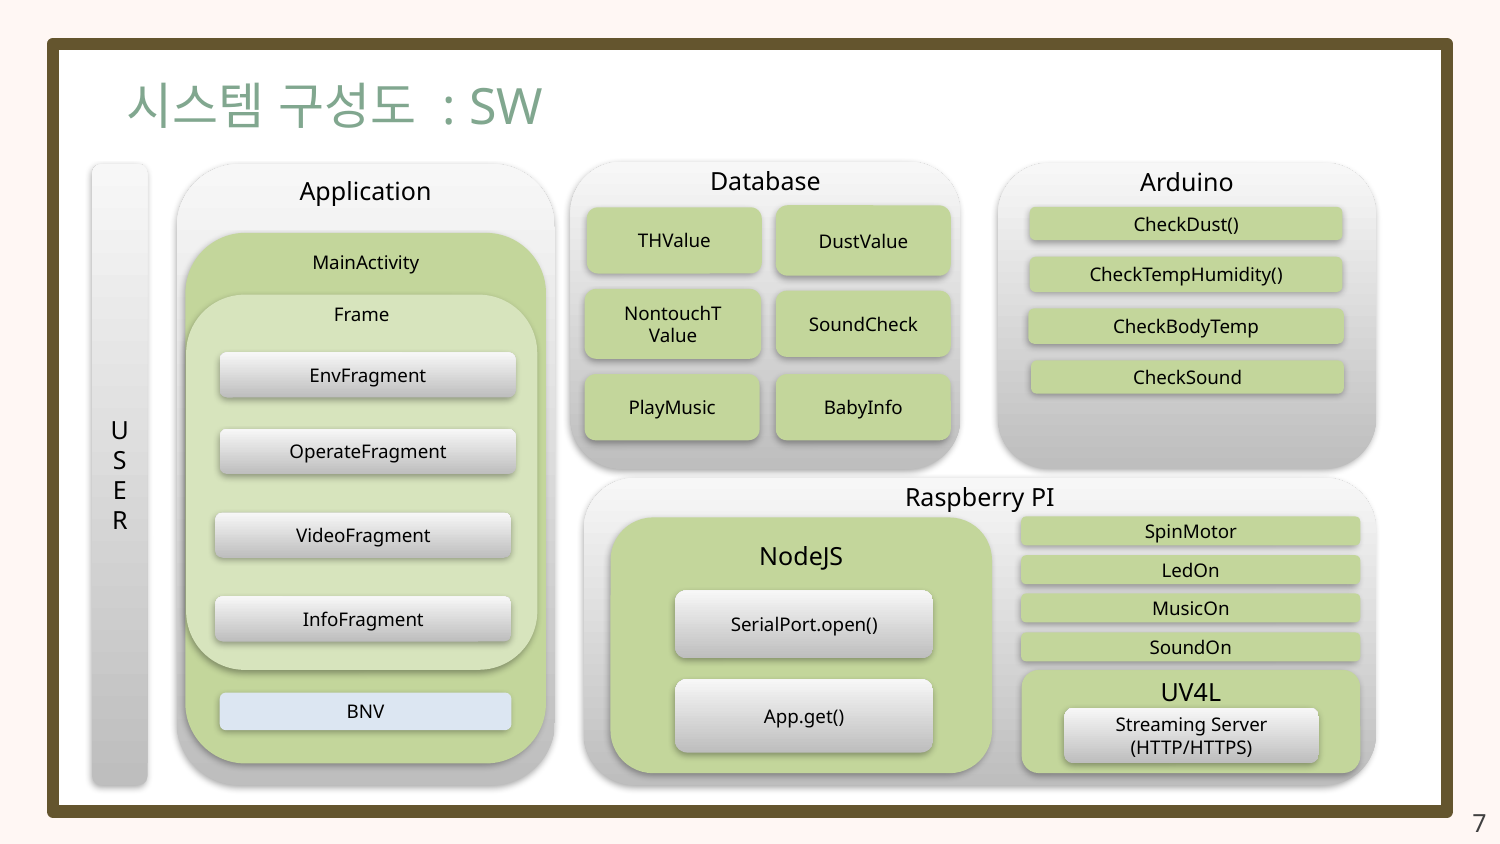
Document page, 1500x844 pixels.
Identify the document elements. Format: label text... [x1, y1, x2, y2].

text_box SoundOn [1021, 632, 1361, 662]
text_box BNV [219, 692, 512, 731]
text_box EnvFragment [219, 352, 516, 398]
text_box SerialPort.open() [675, 590, 934, 659]
text_box LedOn [1021, 555, 1361, 585]
text_box CheckDust() [1029, 206, 1343, 241]
text_box BabyInfo [775, 374, 951, 441]
text_box CheckBodyTemp [1028, 308, 1344, 344]
text_box PlayMusic [584, 374, 760, 441]
text_box Arduino [998, 162, 1377, 470]
text_box Streaming Server (HTTP/HTTPS) [1064, 707, 1319, 764]
text_box Application [176, 163, 555, 786]
text_box App.get() [675, 678, 934, 753]
text_box Raspberry PI [583, 477, 1376, 786]
text_box OperateFragment [219, 428, 516, 475]
text_box U S E R [92, 163, 148, 786]
text_box Frame [186, 294, 538, 670]
text_box [51, 42, 1449, 814]
text_box SoundCheck [775, 290, 951, 357]
text_box CheckSound [1031, 360, 1344, 394]
text_box THValue [586, 207, 762, 274]
text_box MusicOn [1021, 593, 1361, 623]
text_box VideoFragment [215, 512, 512, 558]
text_box 시스템 구성도 : SW [111, 67, 559, 143]
text_box 7 [1457, 800, 1500, 844]
text_box MainActivity [185, 232, 546, 764]
text_box InfoFragment [215, 596, 512, 642]
text_box Database [570, 161, 961, 470]
text_box UV4L [1021, 670, 1361, 774]
text_box NontouchT Value [584, 288, 762, 359]
text_box SpinMotor [1021, 516, 1361, 546]
text_box DustValue [775, 205, 951, 276]
text_box CheckTempHumidity() [1029, 256, 1343, 293]
text_box NodeJS [610, 517, 993, 774]
